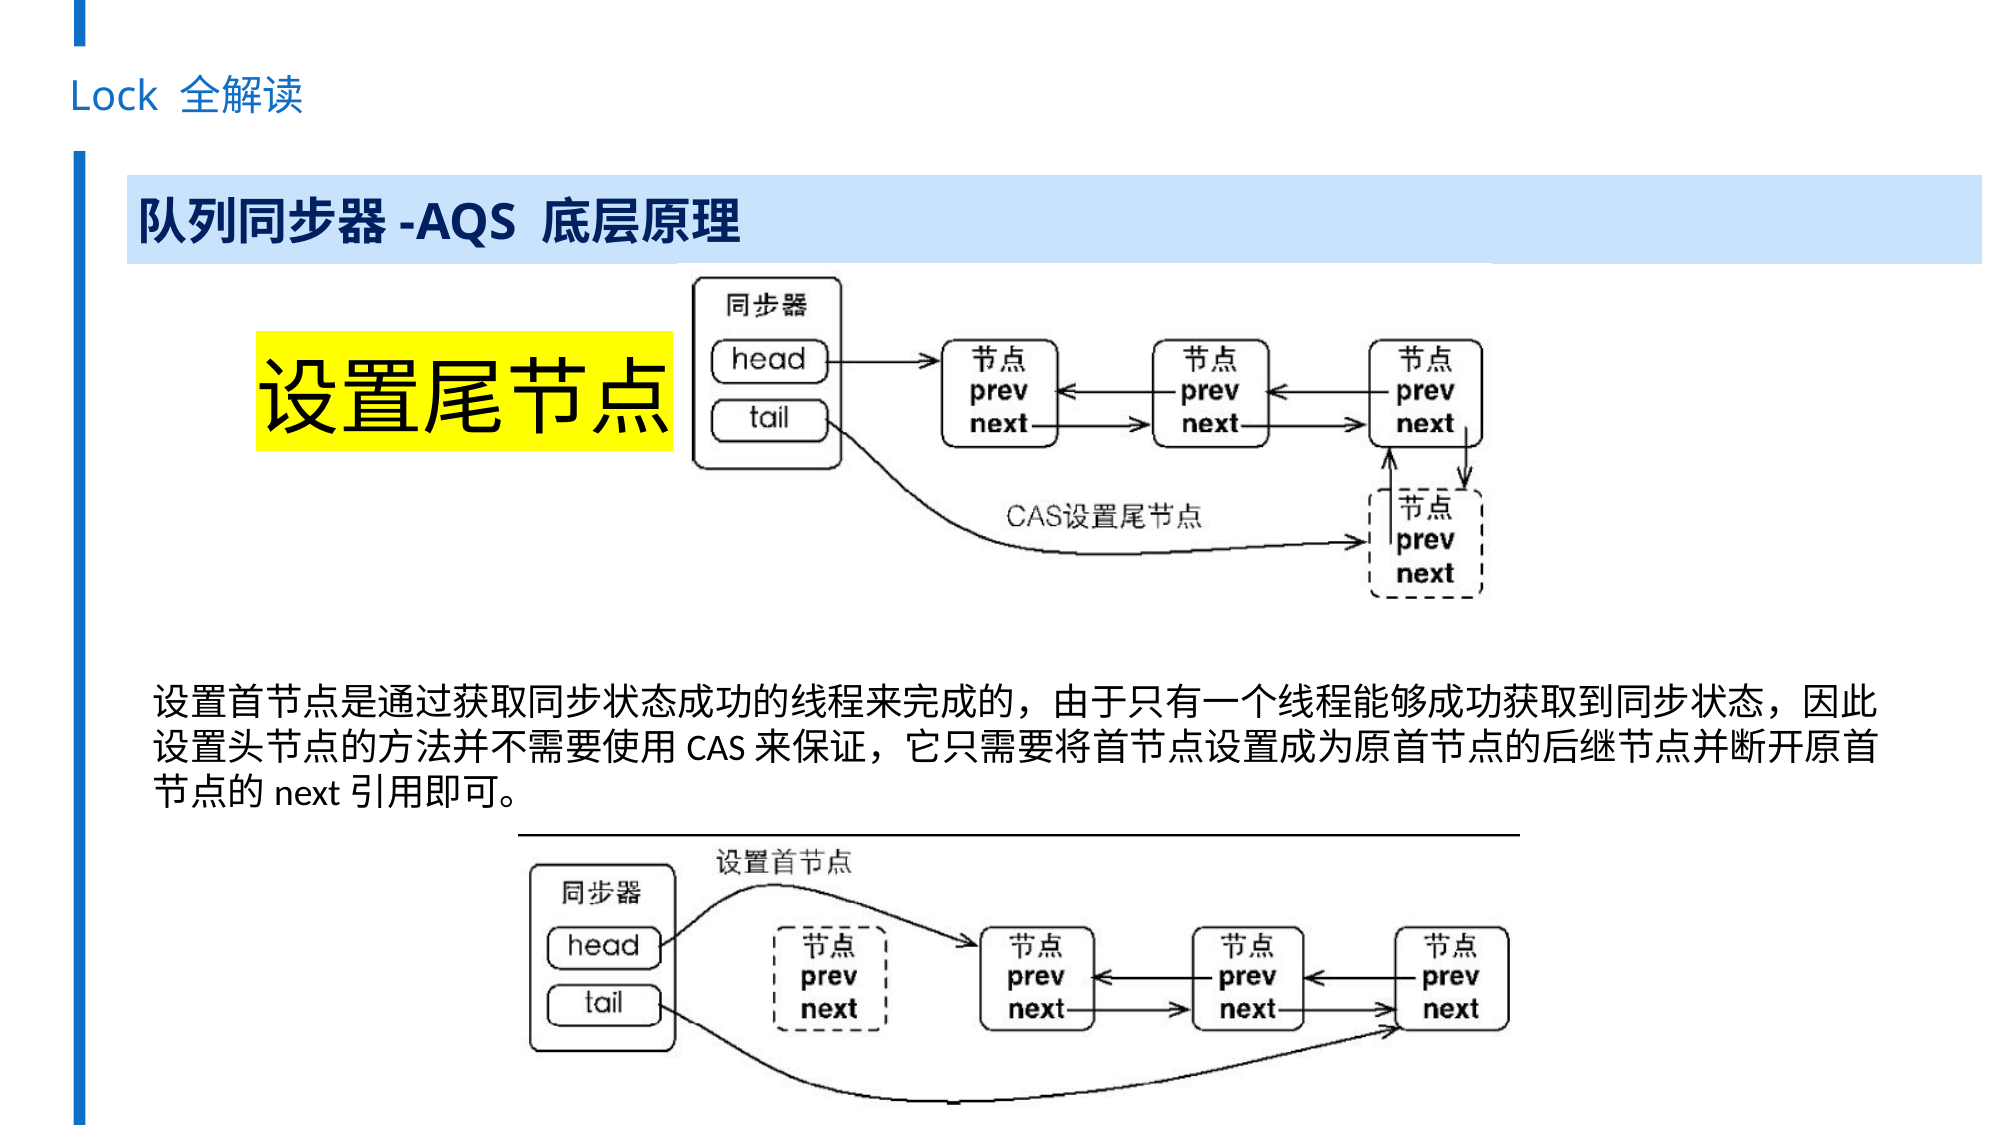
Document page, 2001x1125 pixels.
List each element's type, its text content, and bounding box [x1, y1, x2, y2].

picture [518, 834, 1520, 1115]
picture [489, 175, 1982, 609]
text_box 设置首节点是通过获取同步状态成功的线程来完成的，由于只有一个线程能够成功获取到同步状态，因此设置头节点的方法并不需要使用CAS来保证，它只需要将首节点设置成为原首节点的后继节点并断开原首节点的next引用即可。 [489, 670, 1918, 820]
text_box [69, 0, 489, 1125]
text_box 设置尾节点 [489, 336, 676, 452]
